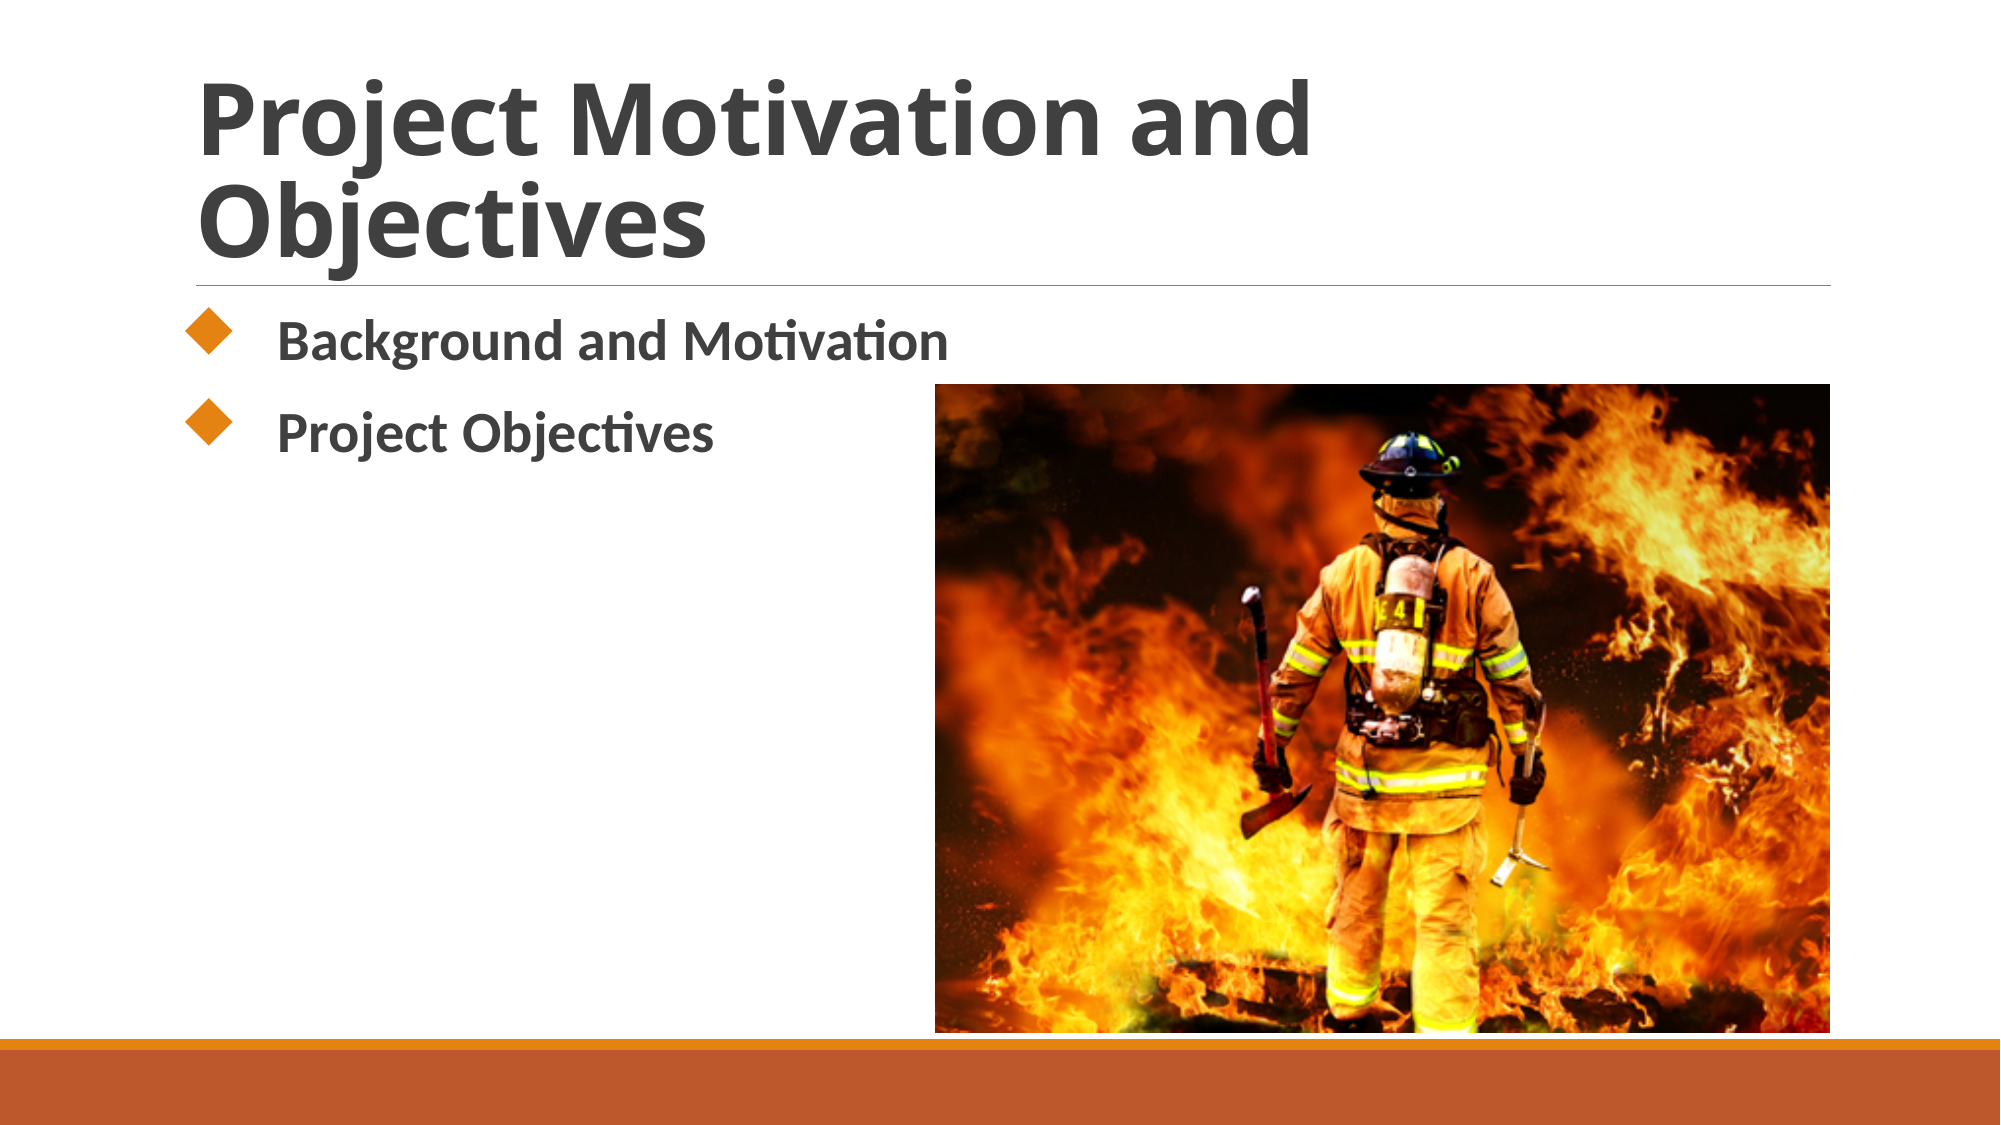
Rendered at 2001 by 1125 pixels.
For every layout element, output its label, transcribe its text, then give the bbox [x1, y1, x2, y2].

title Project Motivation and Objectives [180, 47, 1830, 285]
list Background and Motivation Project Objectives [180, 302, 1830, 963]
picture [935, 383, 1831, 1033]
